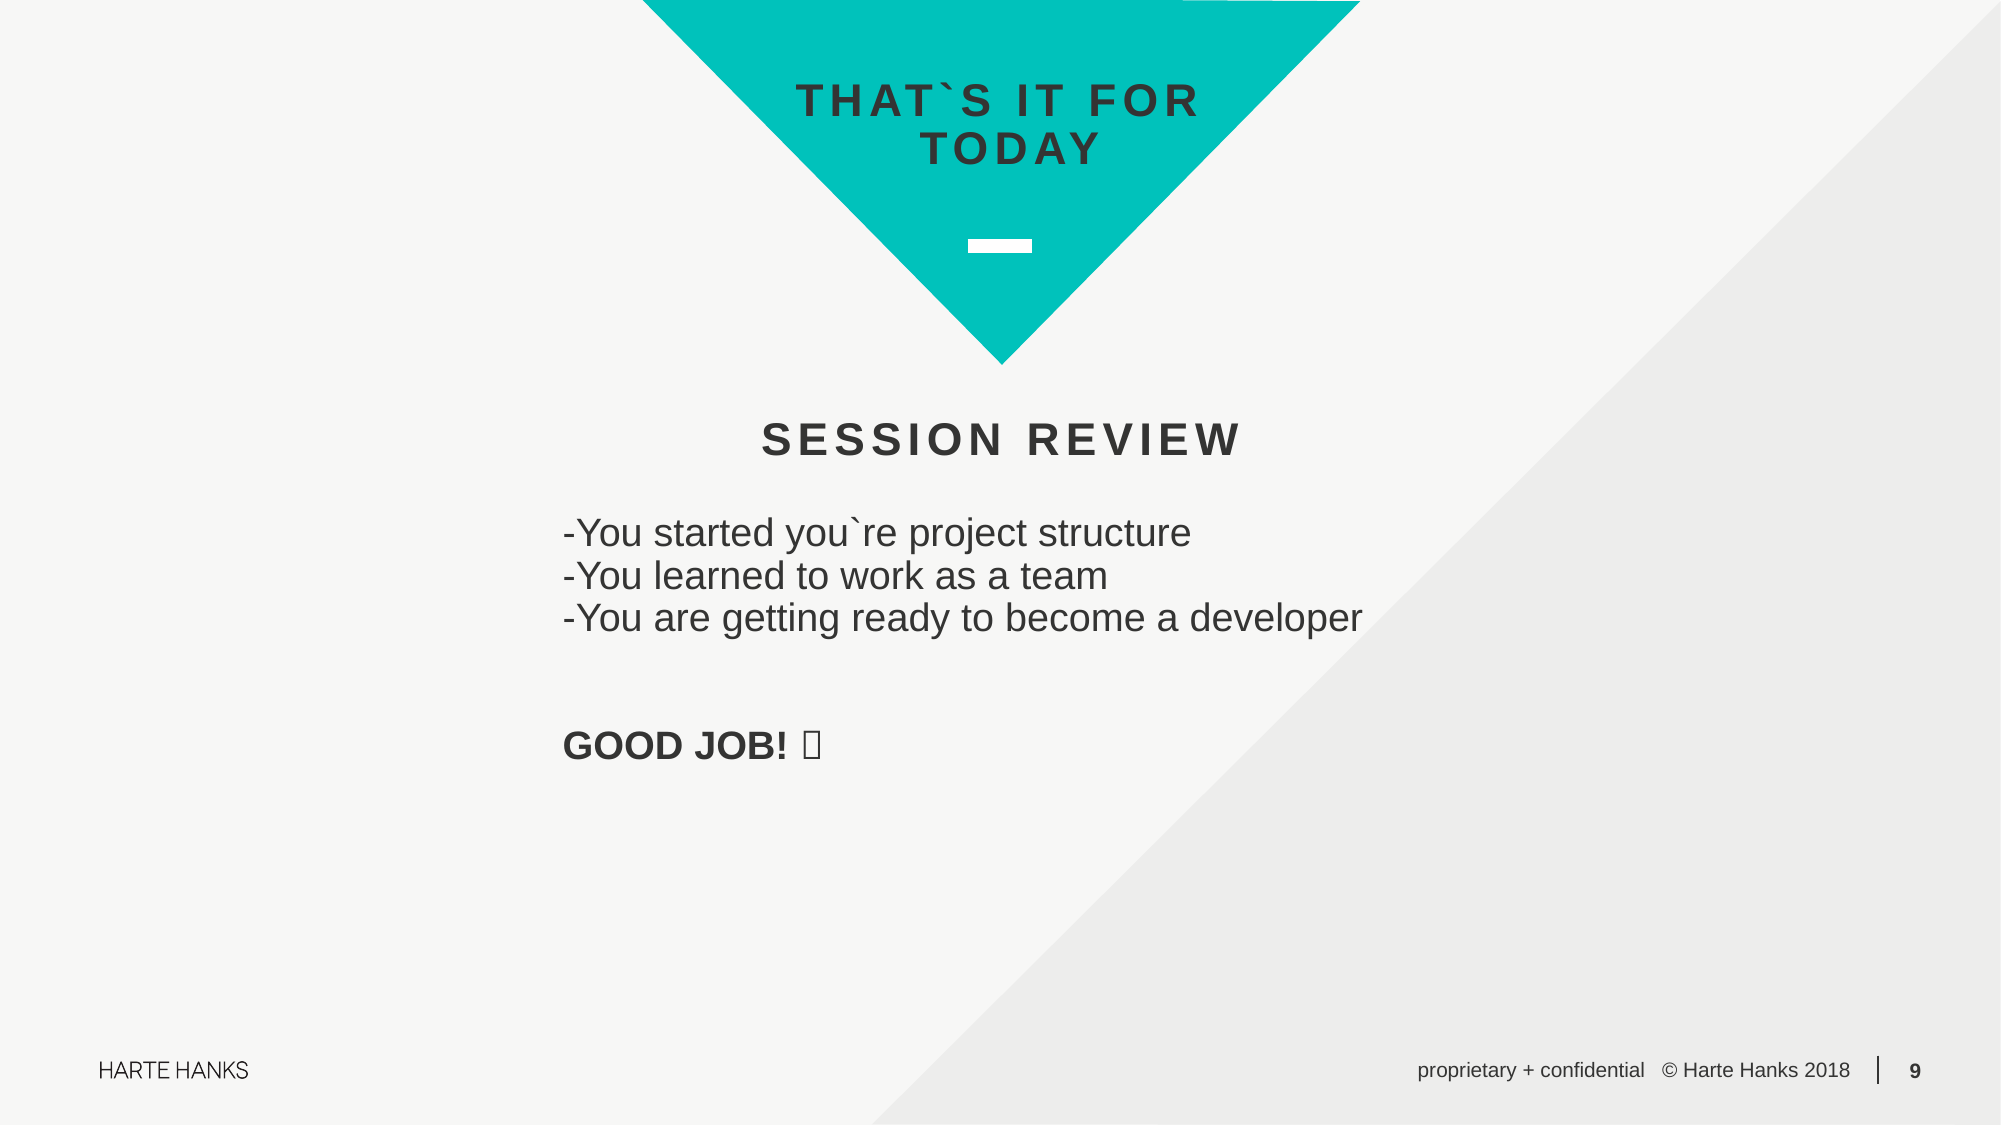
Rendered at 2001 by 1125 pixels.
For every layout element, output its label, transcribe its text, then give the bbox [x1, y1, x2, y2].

title That`s it for today [679, 37, 1321, 174]
text_box Session review [510, 374, 1490, 480]
picture [100, 1061, 248, 1079]
text_box -You started you`re project structure -You learned to work as a team -You are getting ready to become a developer GOOD JOB!  [510, 497, 1490, 951]
